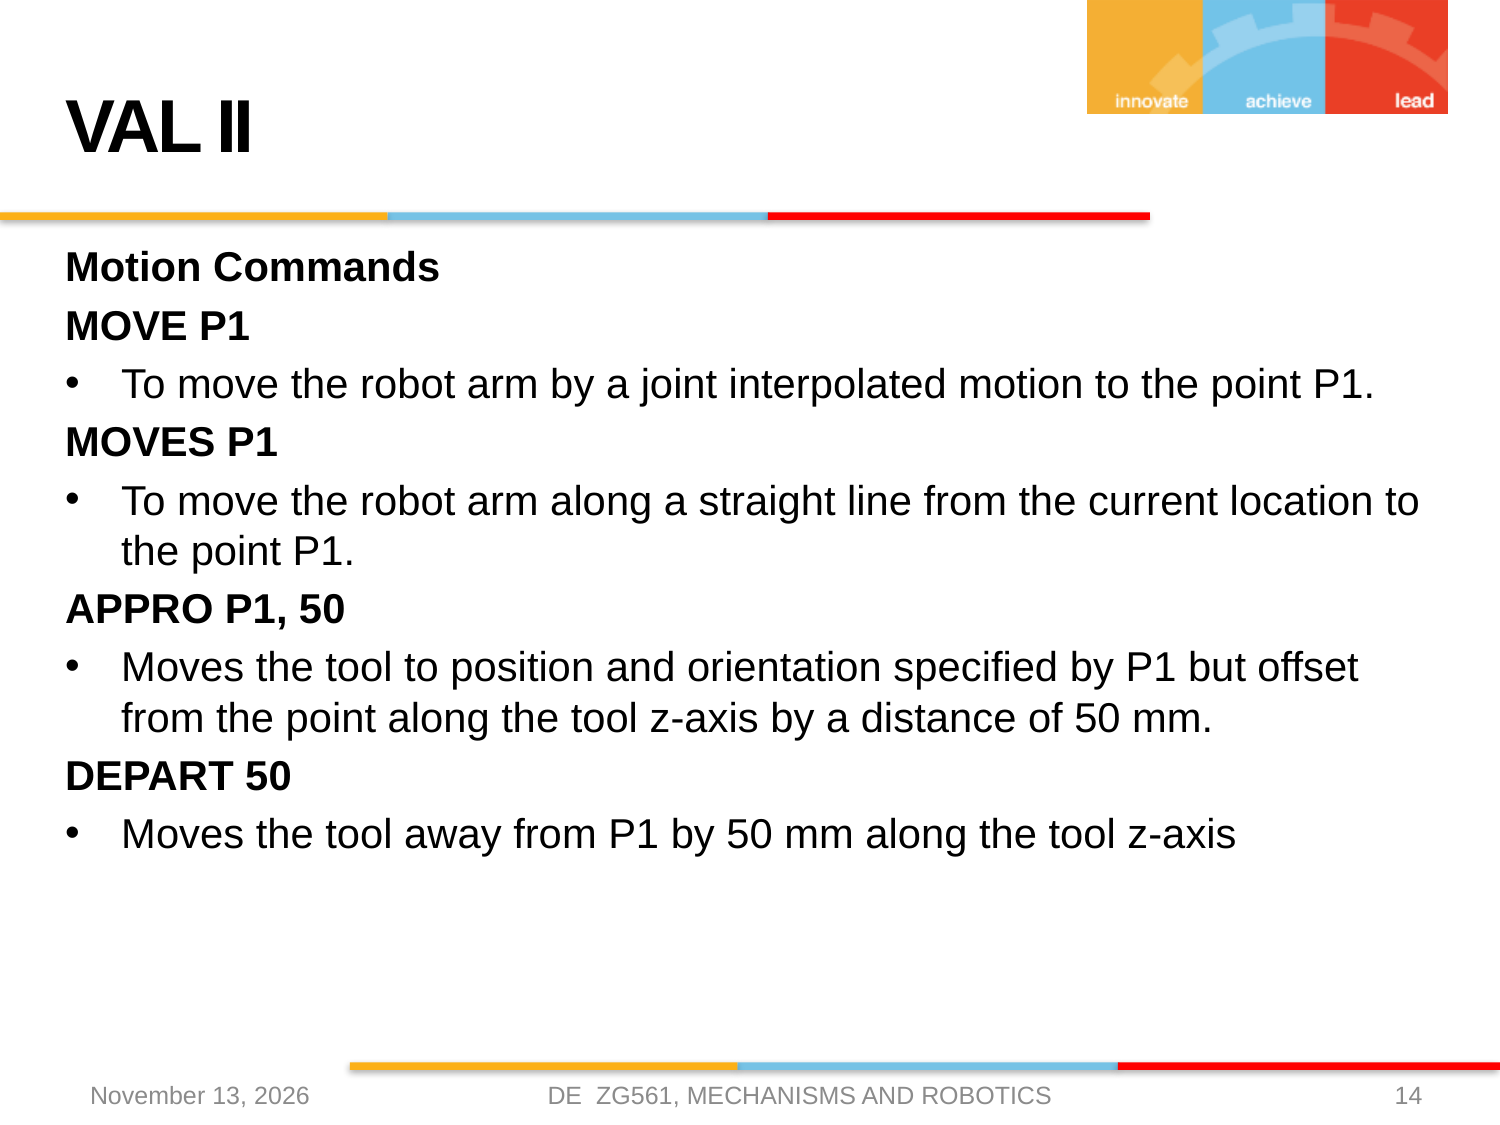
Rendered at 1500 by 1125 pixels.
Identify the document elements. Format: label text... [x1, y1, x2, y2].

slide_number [75, 1065, 425, 1125]
slide_number 14 [1088, 1065, 1438, 1125]
footer DE ZG561, MECHANISMS AND ROBOTICS [512, 1065, 1088, 1125]
title VAL II [50, 45, 1448, 200]
list Motion Commands MOVE P1 To move the robot arm by a joint interpolated motion to the point P1. MOVES P1 To move the robot arm along a straight line from the current location to the point P1. APPRO P1, 50 Moves the tool to position and orientation specified by P1 but offset from the point along the tool z-axis by a distance of 50 mm. DEPART 50 Moves the tool away from P1 by 50 mm along the tool z-axis [50, 232, 1448, 1063]
picture [1087, 0, 1448, 45]
